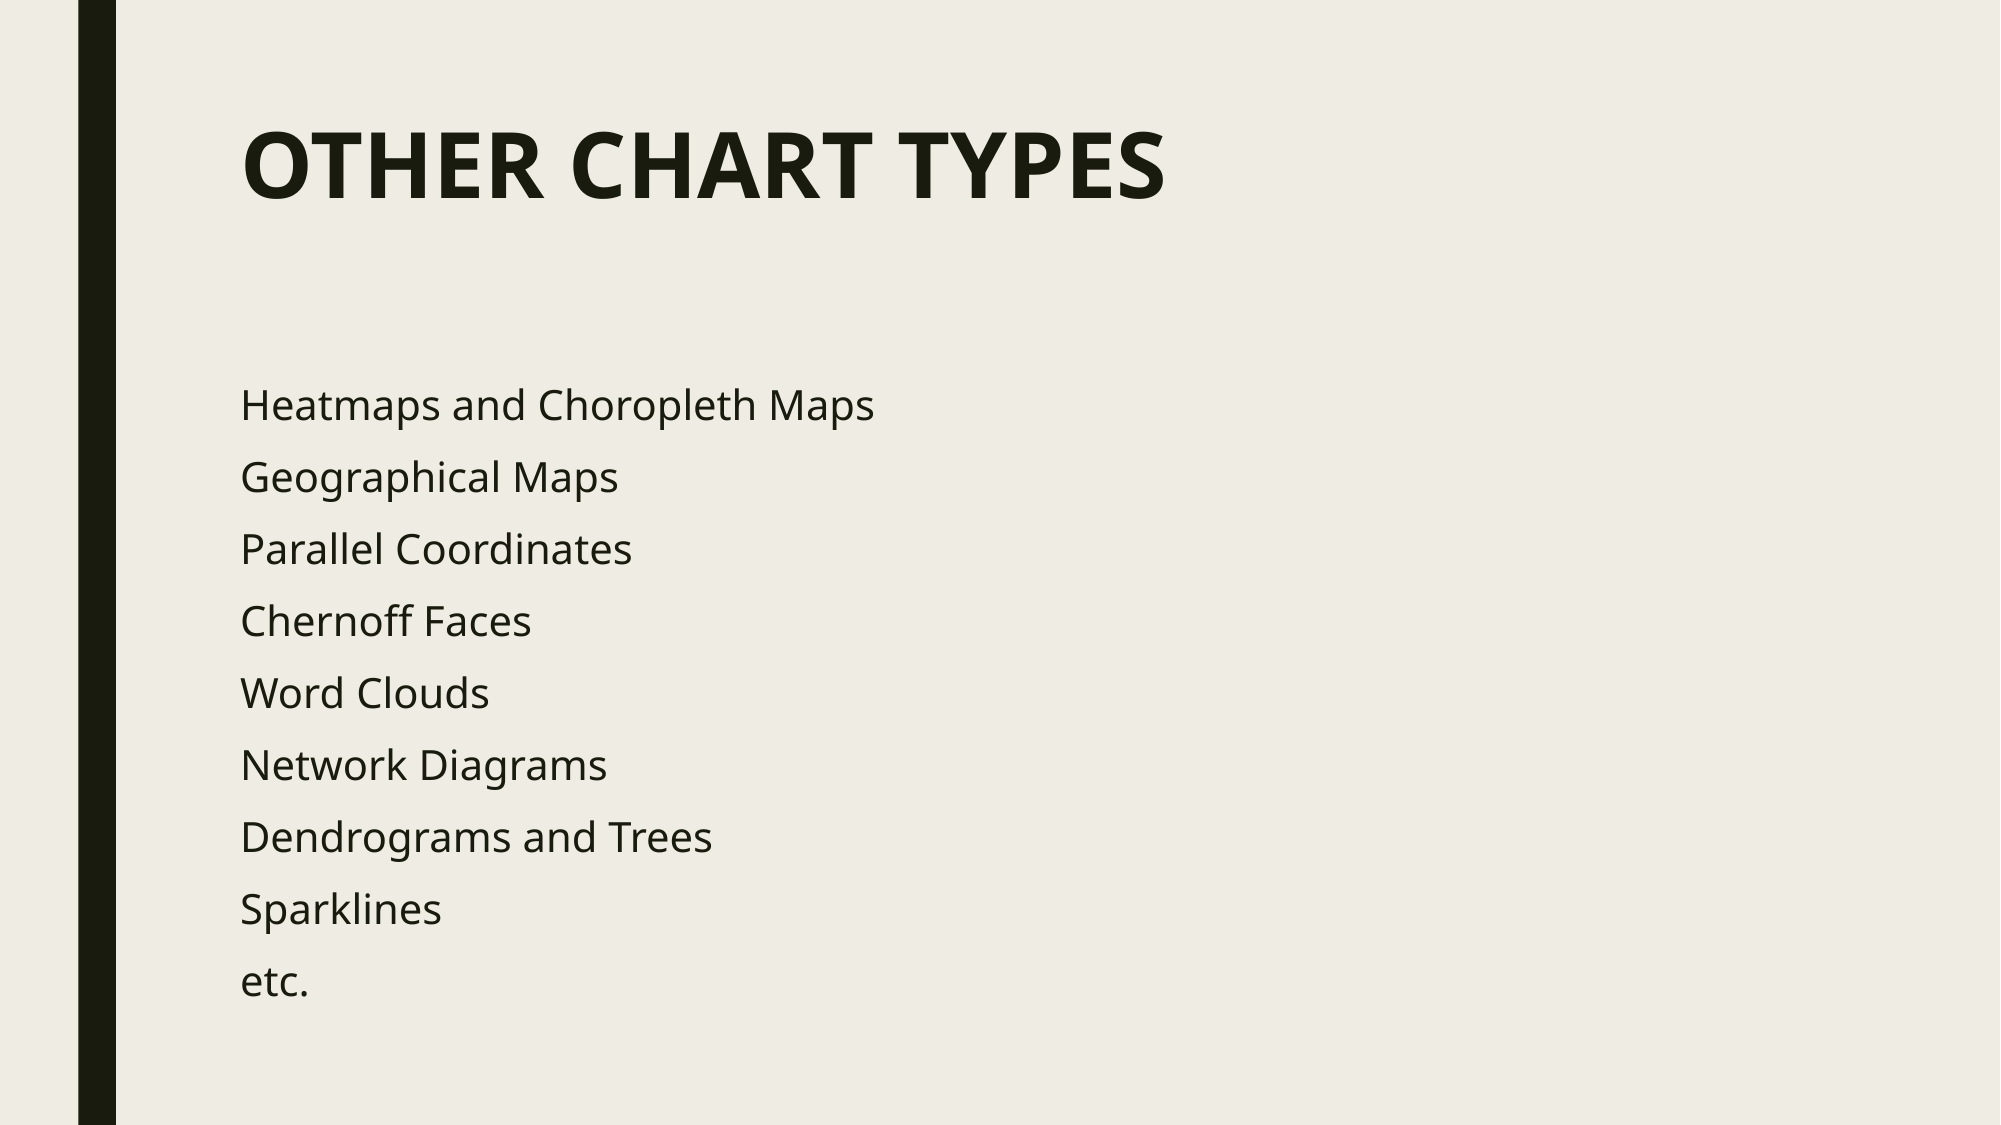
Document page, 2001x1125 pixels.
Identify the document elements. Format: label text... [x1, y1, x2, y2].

title OTHER CHART TYPES [225, 112, 1800, 357]
list Heatmaps and Choropleth Maps Geographical Maps Parallel Coordinates Chernoff Faces Word Clouds Network Diagrams Dendrograms and Trees Sparklines etc. [225, 375, 1800, 963]
